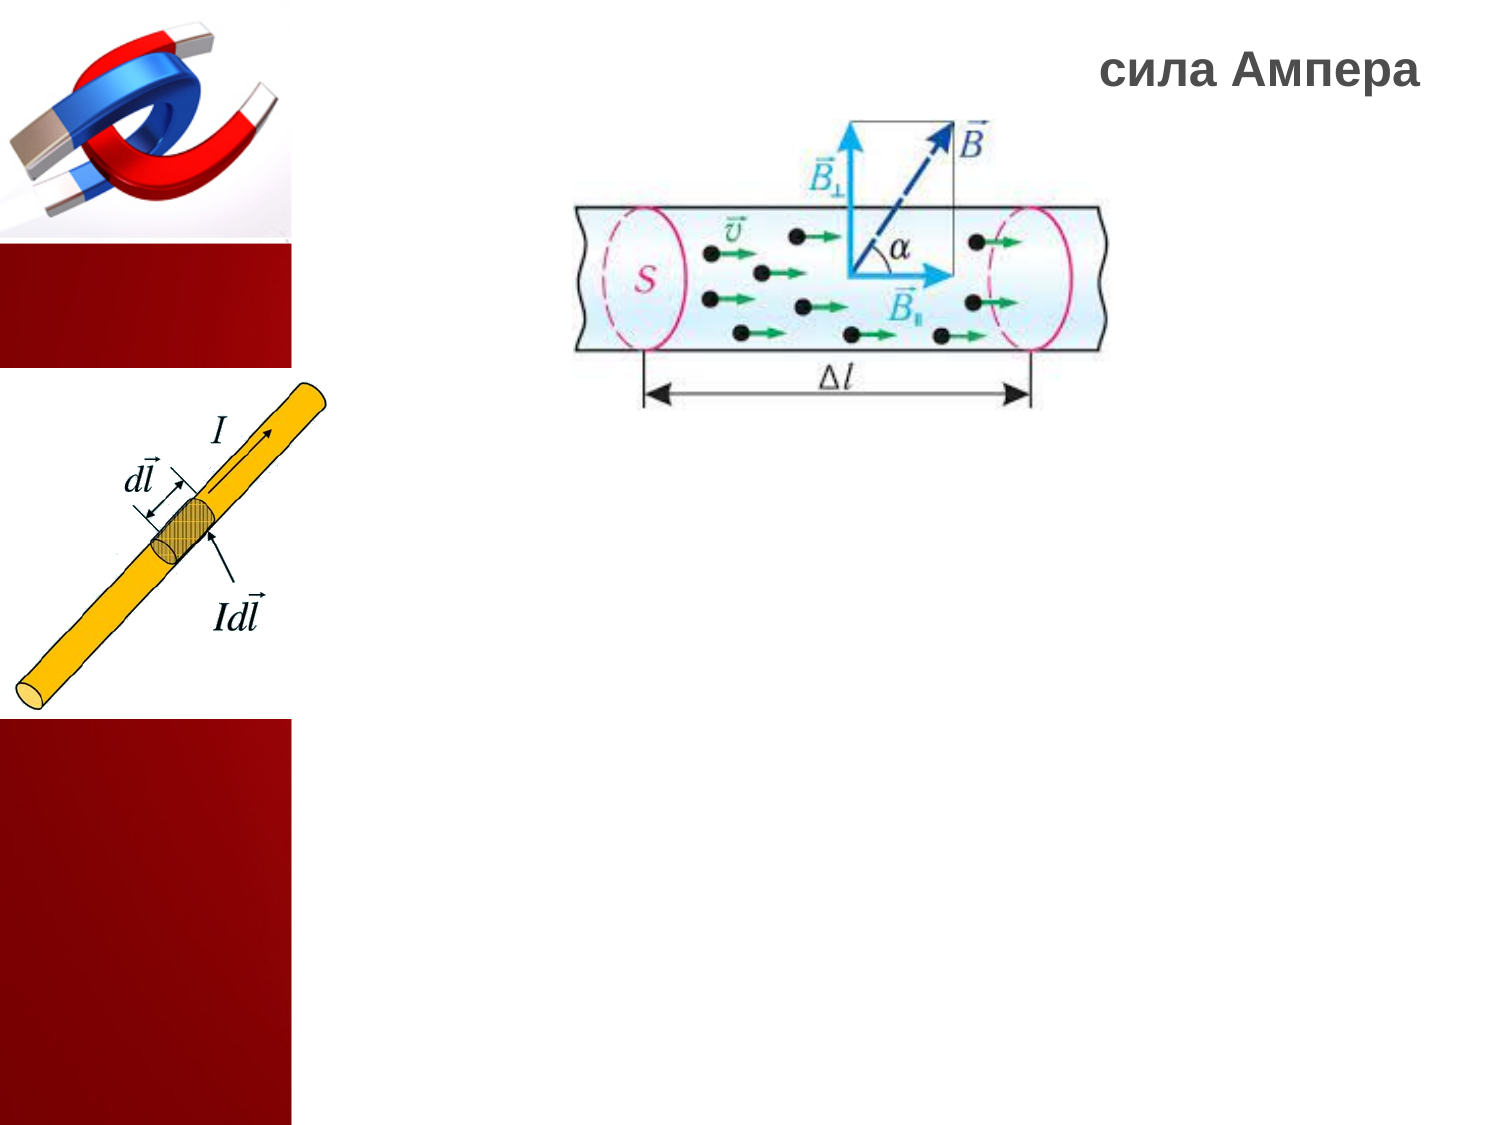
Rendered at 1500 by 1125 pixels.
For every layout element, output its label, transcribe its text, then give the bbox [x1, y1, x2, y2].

picture [0, 0, 1500, 1125]
text_box сила Ампера [1084, 29, 1435, 104]
